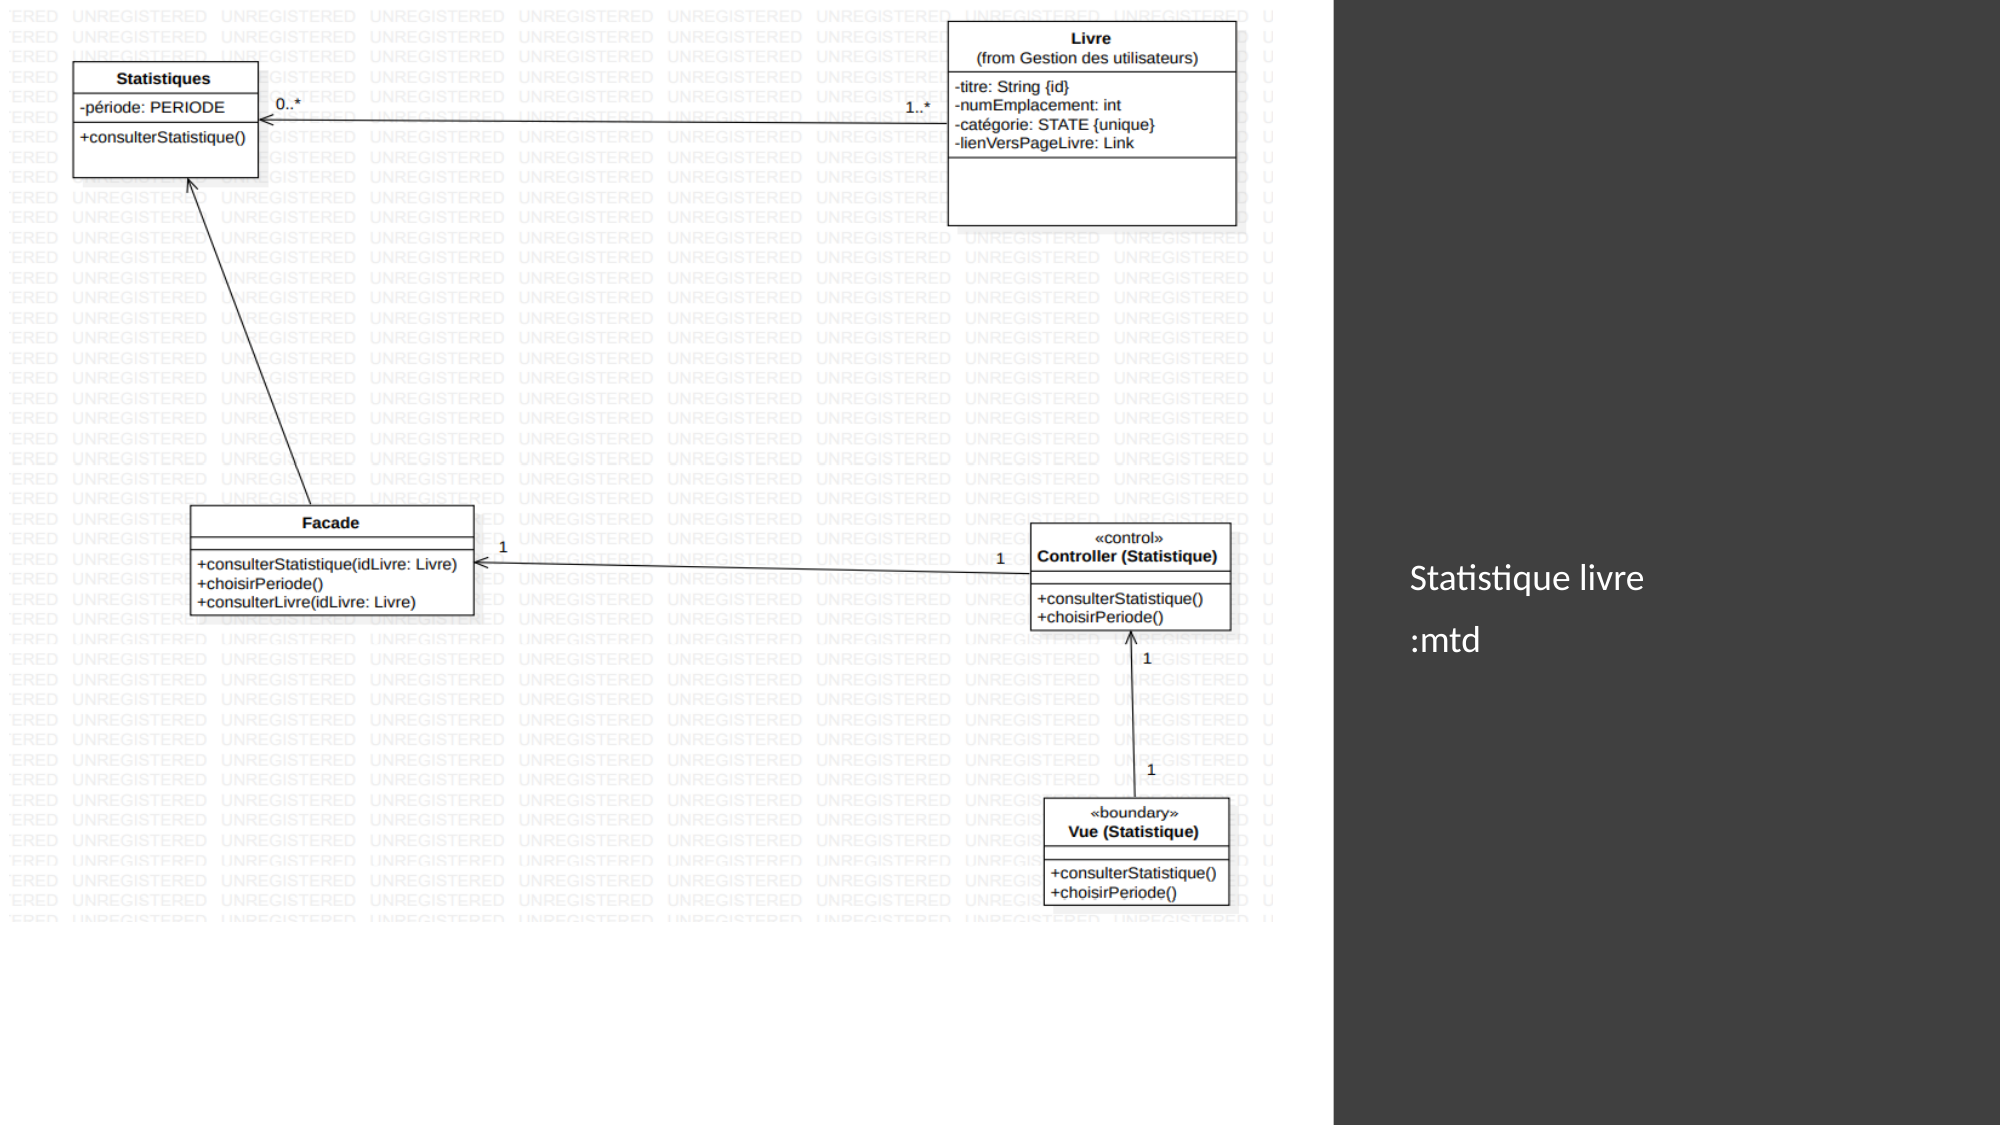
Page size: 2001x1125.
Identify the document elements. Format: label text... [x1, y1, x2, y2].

text_box [1333, 0, 2000, 1125]
picture [9, 6, 1273, 922]
list Statistique livre :mtd [1394, 550, 1895, 1016]
